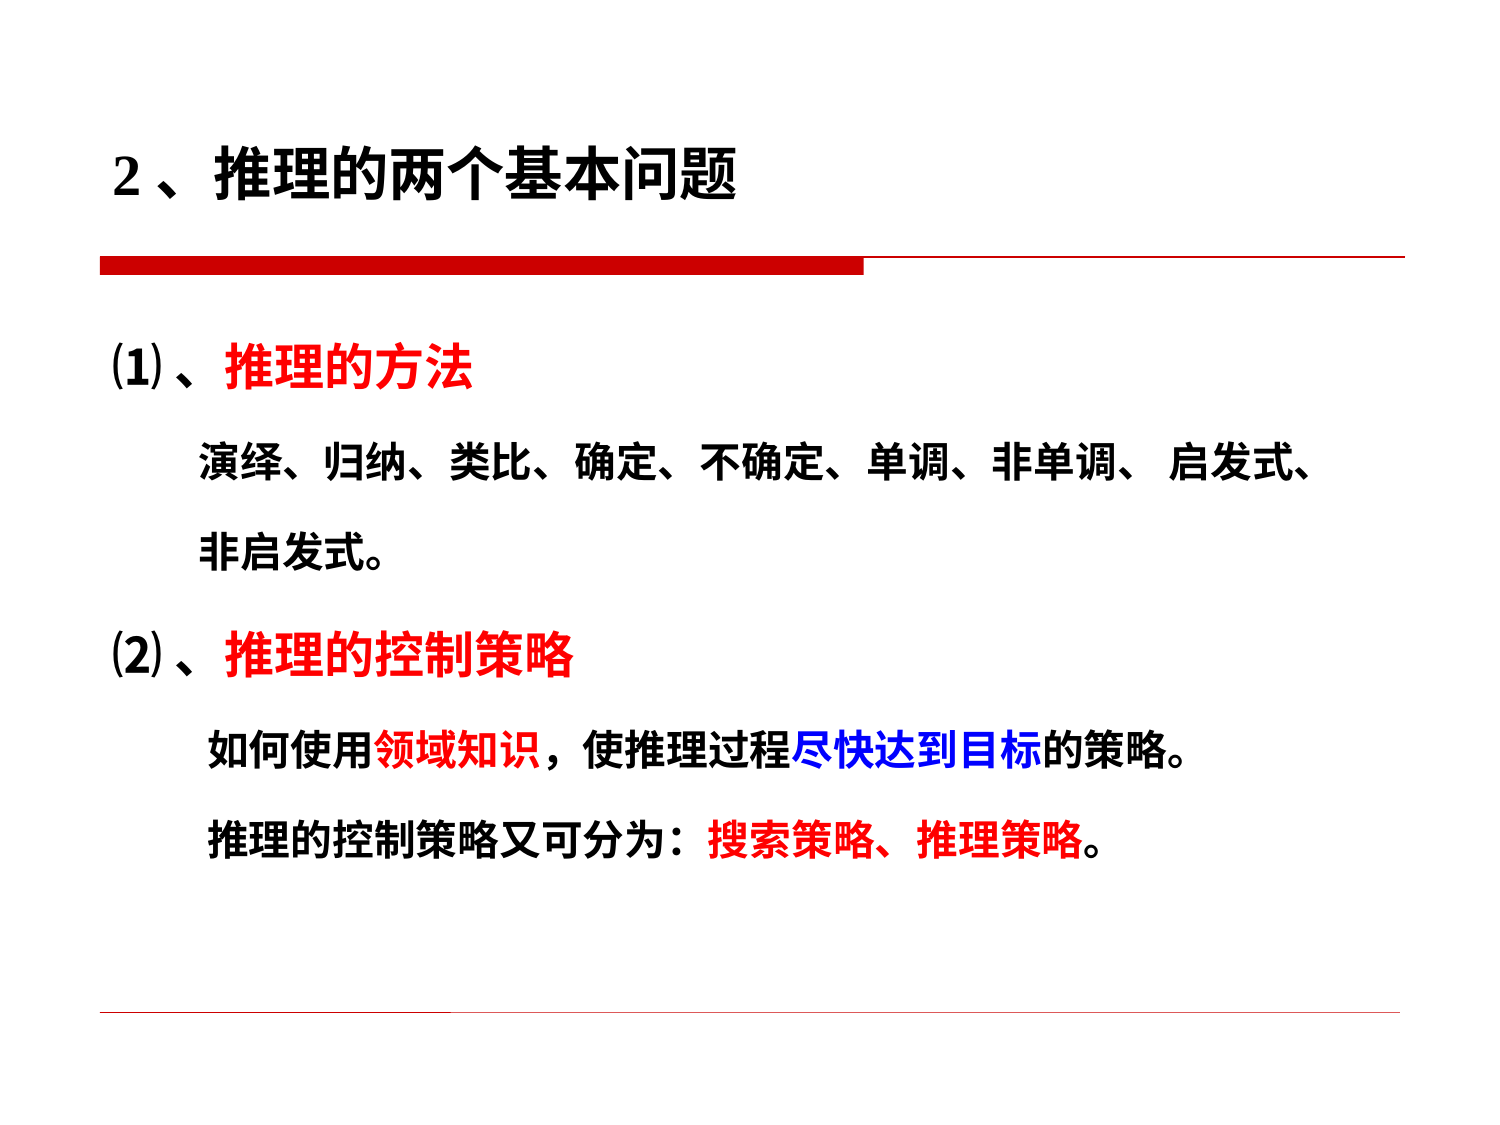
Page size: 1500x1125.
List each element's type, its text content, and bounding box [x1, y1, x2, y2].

text_box 2、推理的两个基本问题 [112, 137, 763, 208]
text_box ⑴、推理的方法 演绎、归纳、类比、确定、不确定、单调、非单调、 启发式、 非启发式。 ⑵、推理的控制策略 如何使用领域知识，使推理过程尽快达到目标的策略。 推理的控制策略又可分为：搜索策略、推理策略。 [112, 287, 1413, 864]
